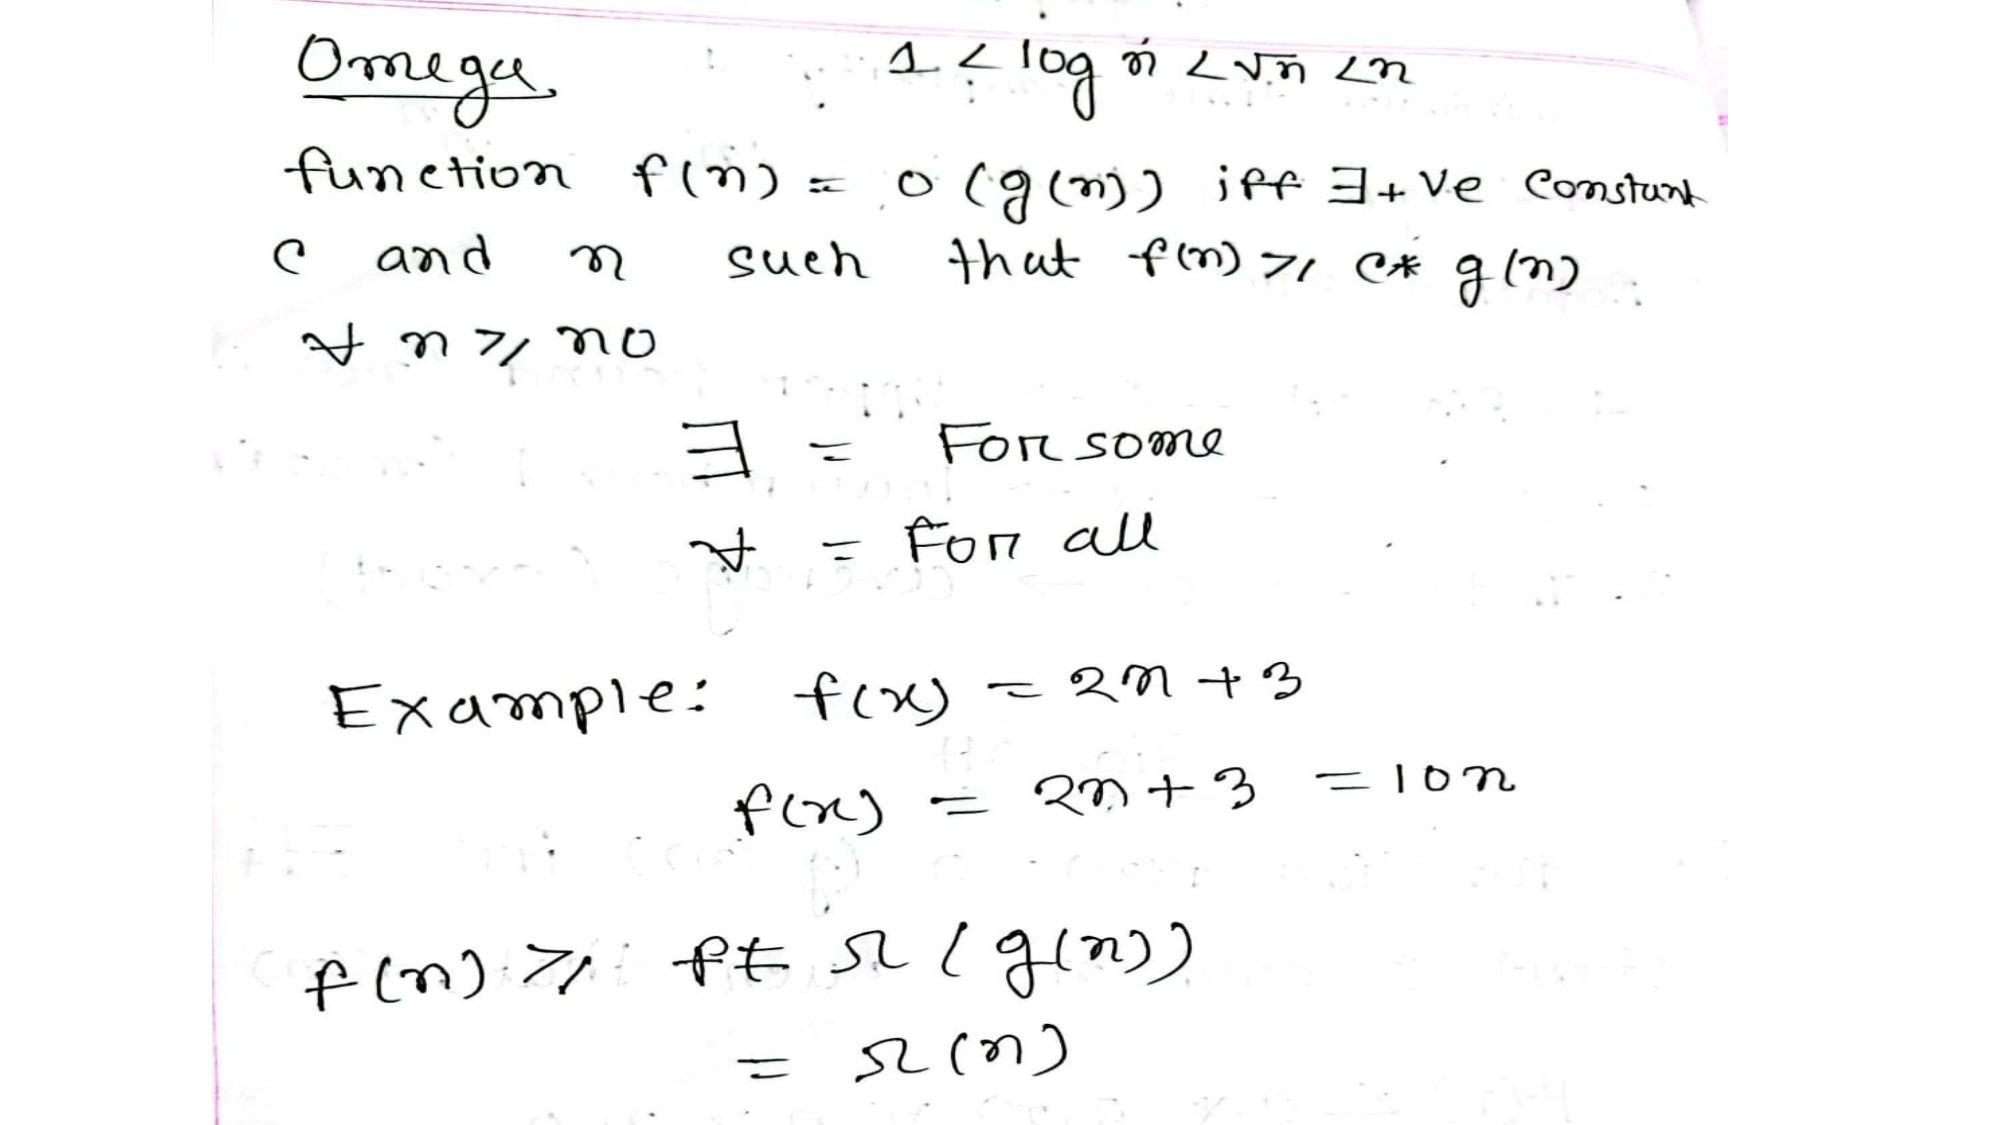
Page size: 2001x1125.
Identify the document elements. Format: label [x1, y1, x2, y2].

picture [212, 0, 1728, 1125]
